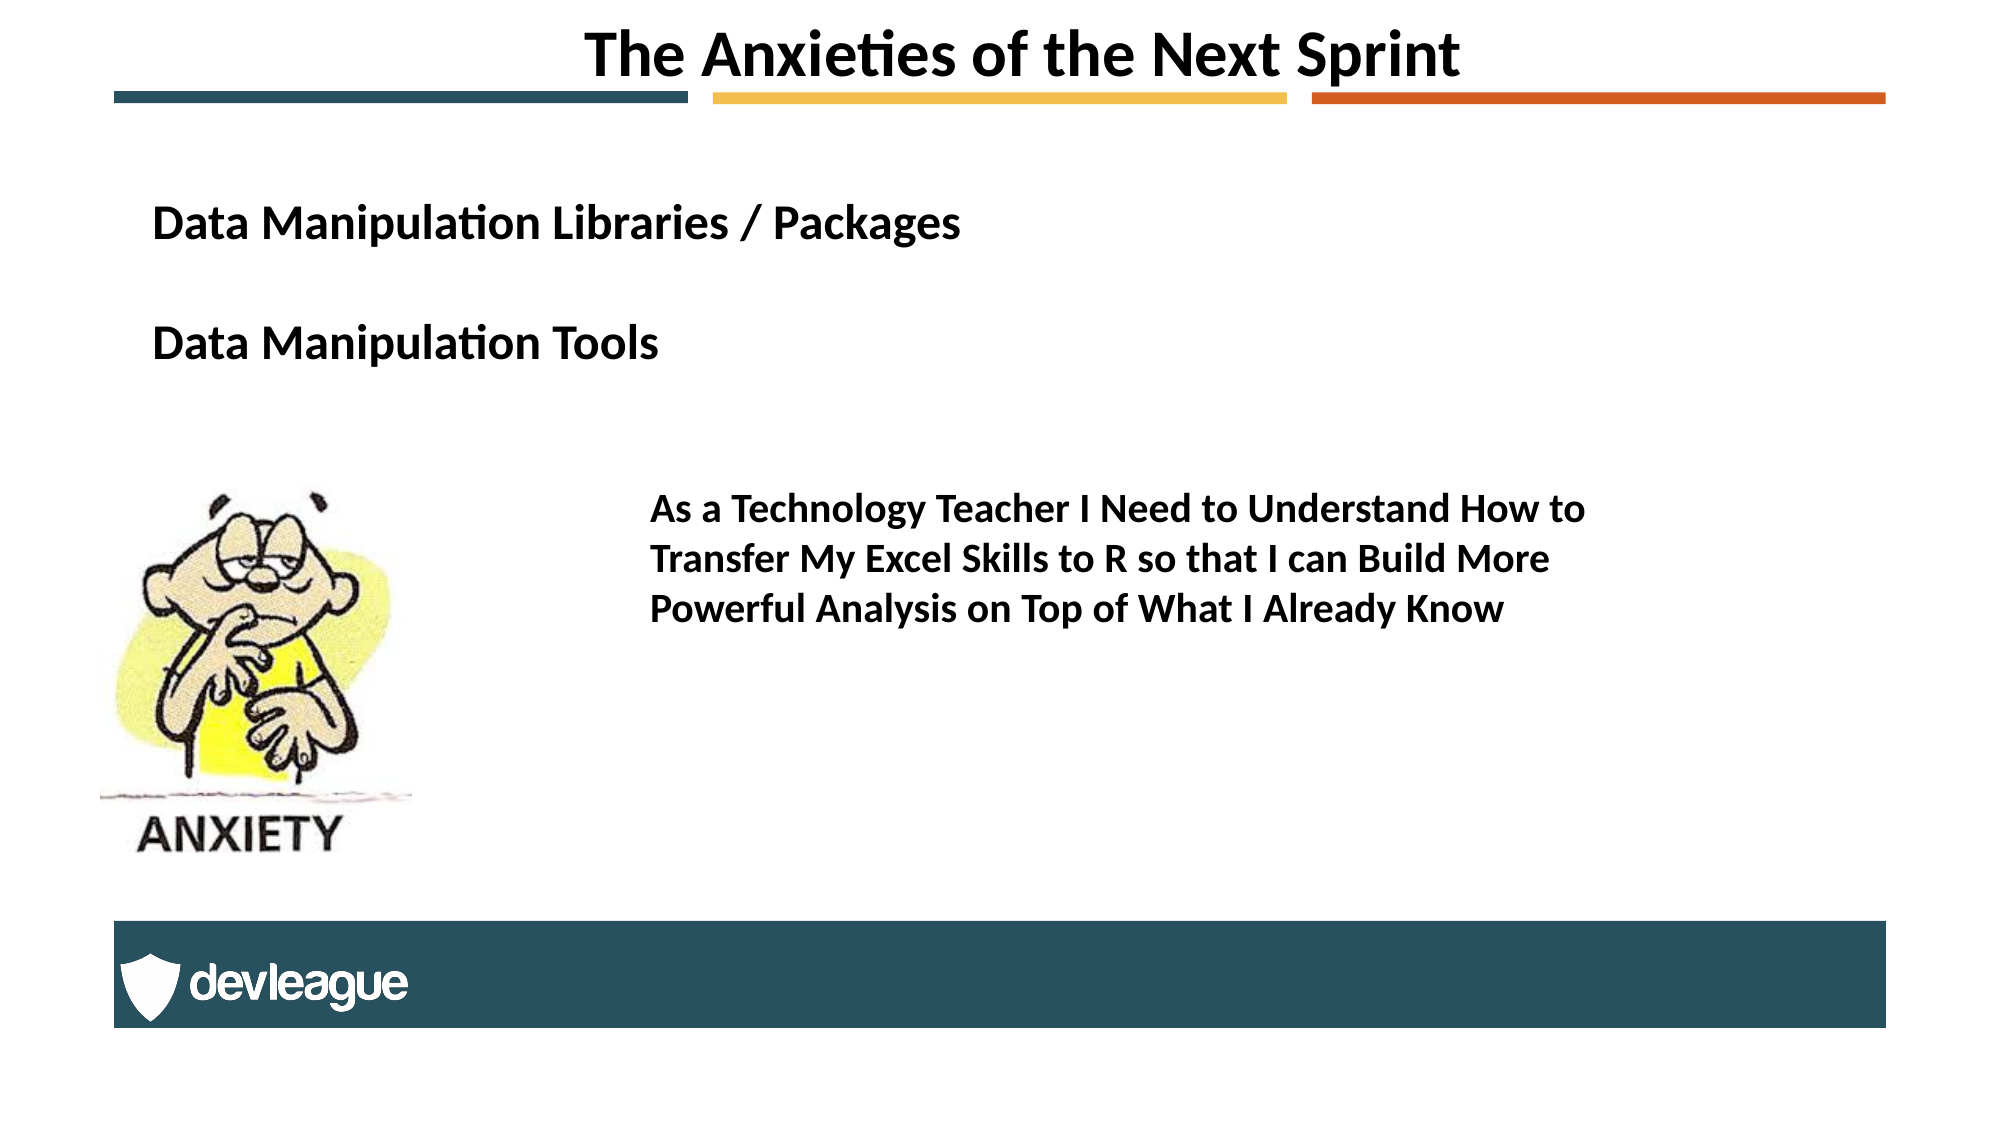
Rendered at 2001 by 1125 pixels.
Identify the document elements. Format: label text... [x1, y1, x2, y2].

picture [120, 953, 412, 1022]
picture [100, 477, 412, 873]
text_box [113, 90, 689, 104]
text_box [1311, 91, 1887, 105]
text_box Data Manipulation Libraries / Packages Data Manipulation Tools [137, 122, 1910, 378]
text_box [113, 920, 1887, 1029]
text_box The Anxieties of the Next Sprint [569, 2, 1478, 98]
text_box [712, 98, 1288, 105]
text_box As a Technology Teacher I Need to Understand How to Transfer My Excel Skills to R so that I can Build More Powerful Analysis on Top of What I Already Know [635, 473, 1636, 638]
